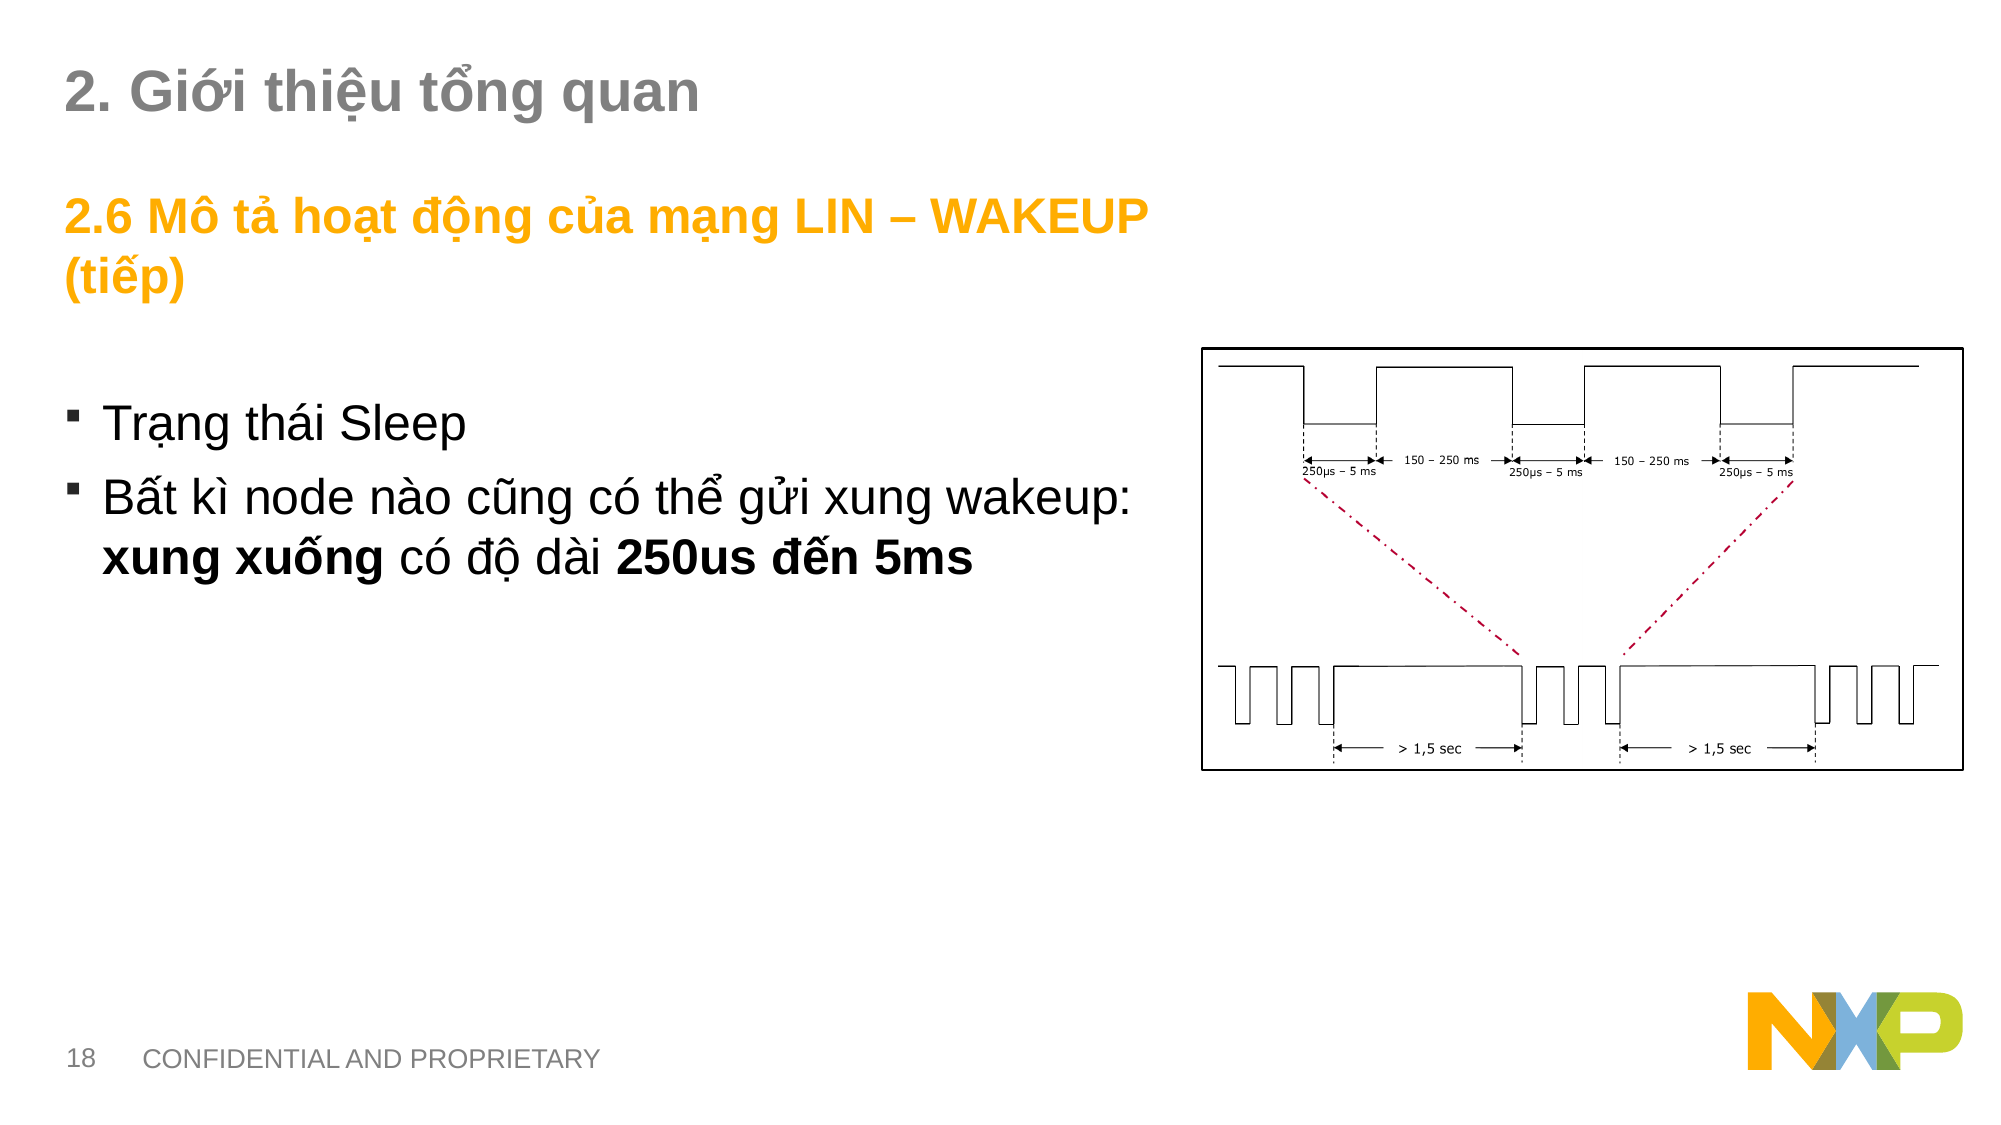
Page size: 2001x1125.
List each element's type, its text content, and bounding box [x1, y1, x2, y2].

picture [1202, 349, 1963, 769]
title 2. Giới thiệu tổng quan [48, 45, 1963, 154]
list 2.6 Mô tả hoạt động của mạng LIN – WAKEUP (tiếp) Trạng thái Sleep Bất kì node nào cũng có thể gửi xung wakeup: xung xuống có độ dài 250us đến 5ms [49, 176, 1203, 942]
